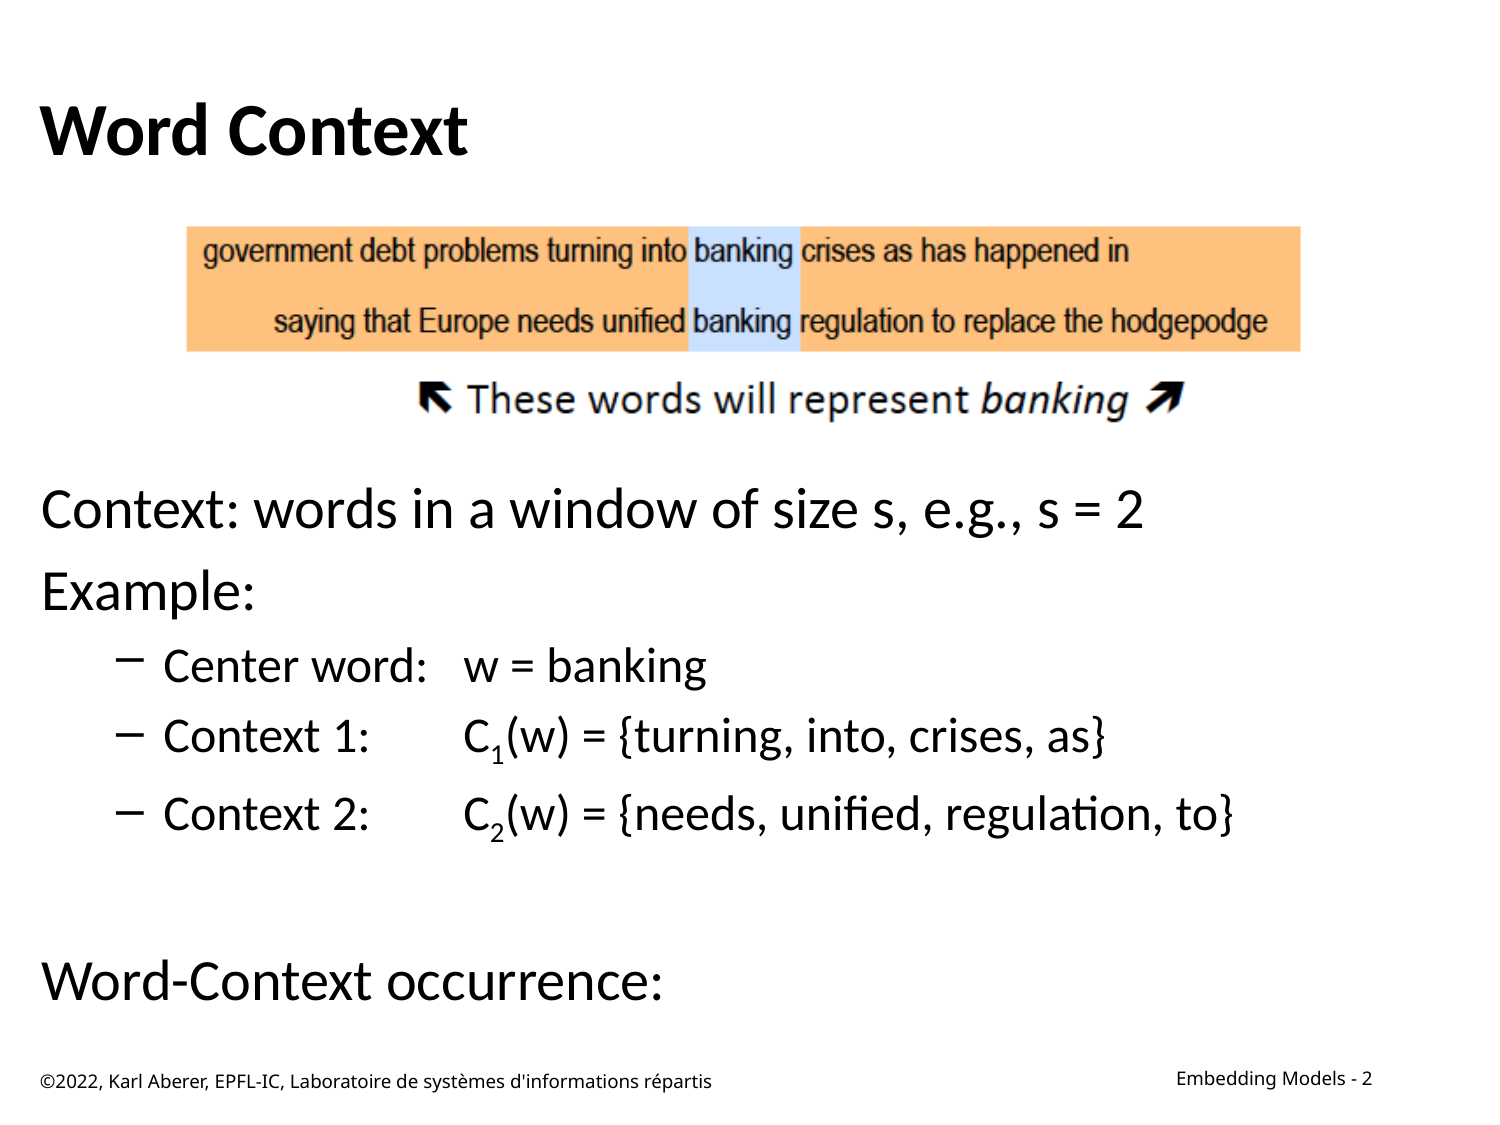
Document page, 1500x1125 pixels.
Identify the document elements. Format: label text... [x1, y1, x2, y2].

footer ©2022, Karl Aberer, EPFL-IC, Laboratoire de systèmes d'informations répartis [24, 1062, 988, 1101]
picture [159, 211, 1329, 456]
title Word Context [24, 49, 1388, 201]
